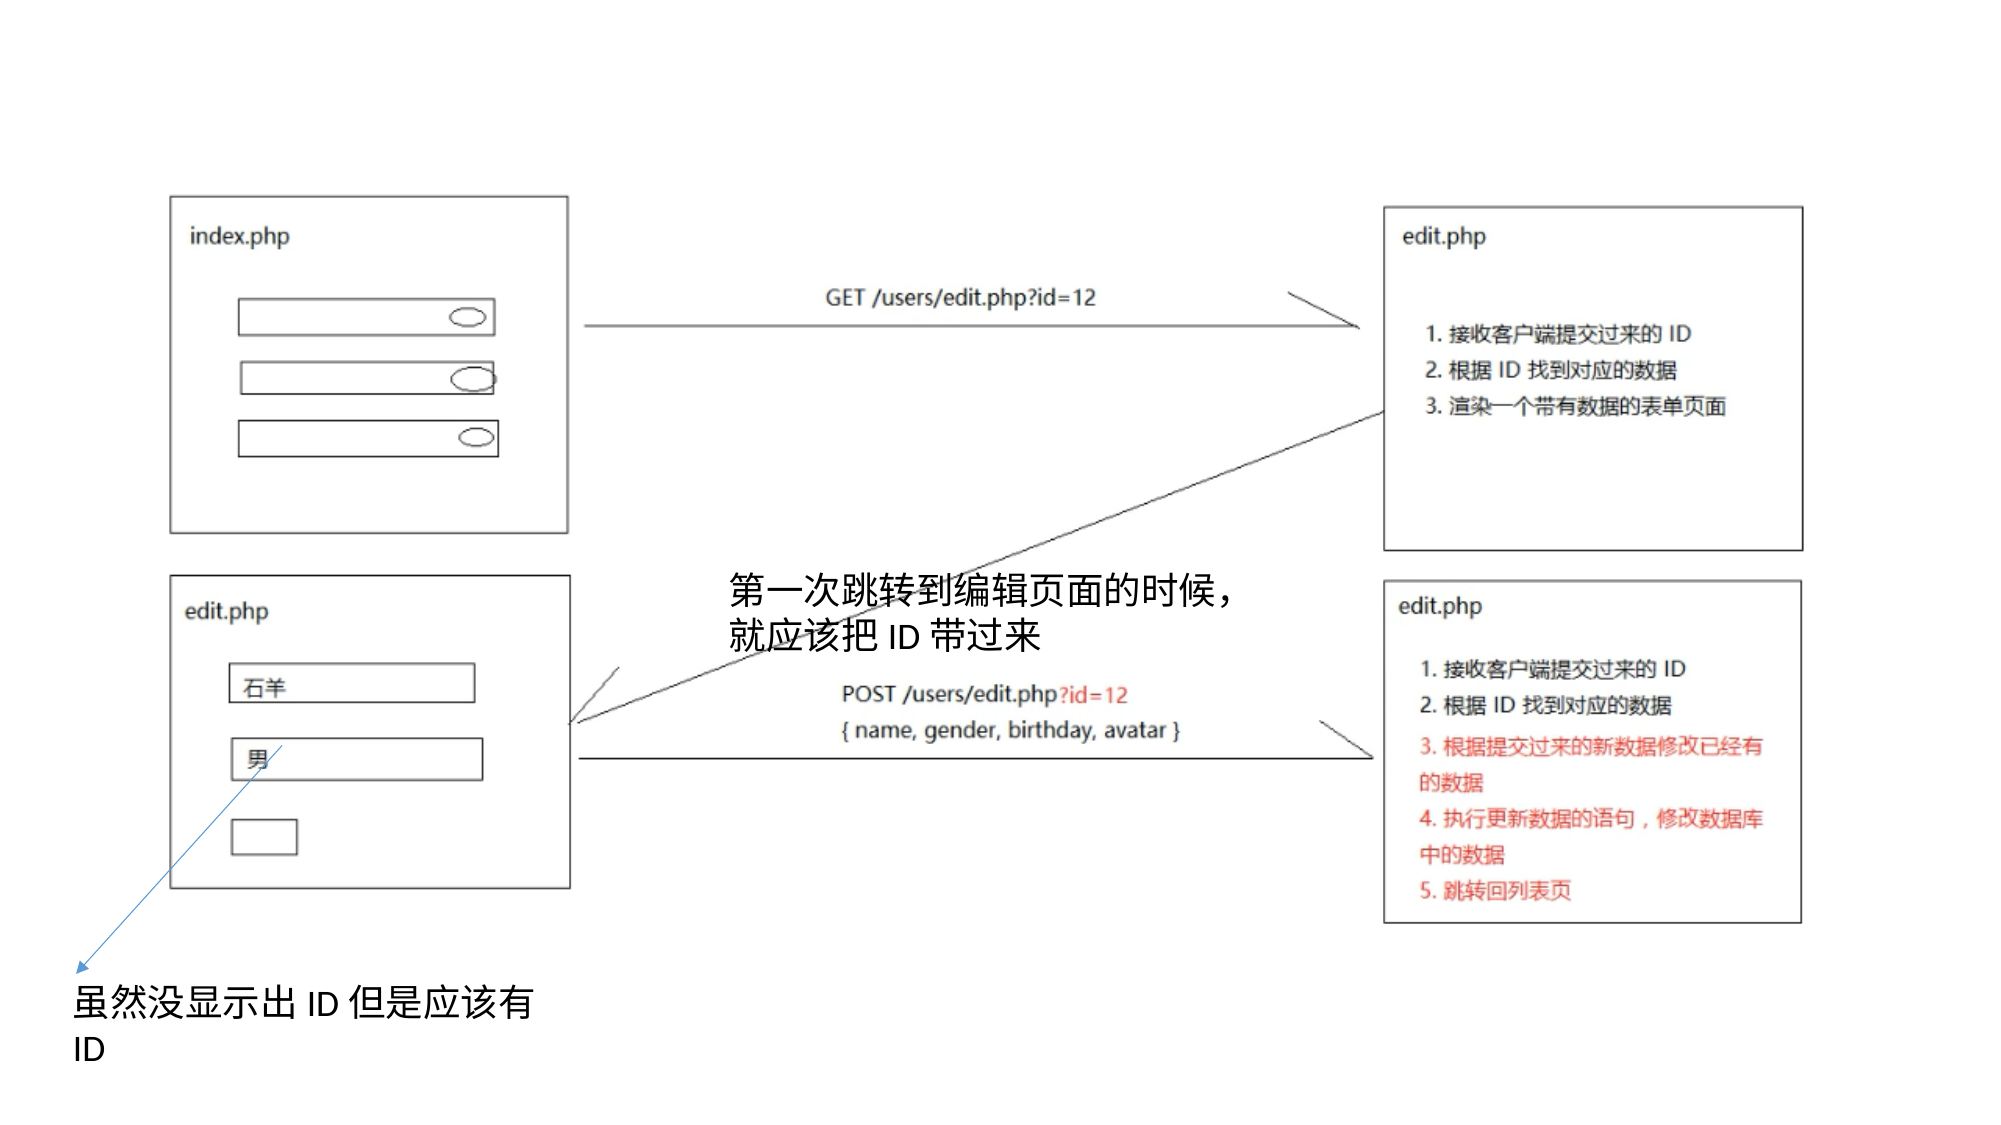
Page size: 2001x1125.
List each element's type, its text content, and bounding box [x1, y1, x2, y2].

picture [129, 176, 1871, 949]
text_box 虽然没显示出ID但是应该有ID [58, 971, 587, 1077]
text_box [76, 745, 283, 974]
